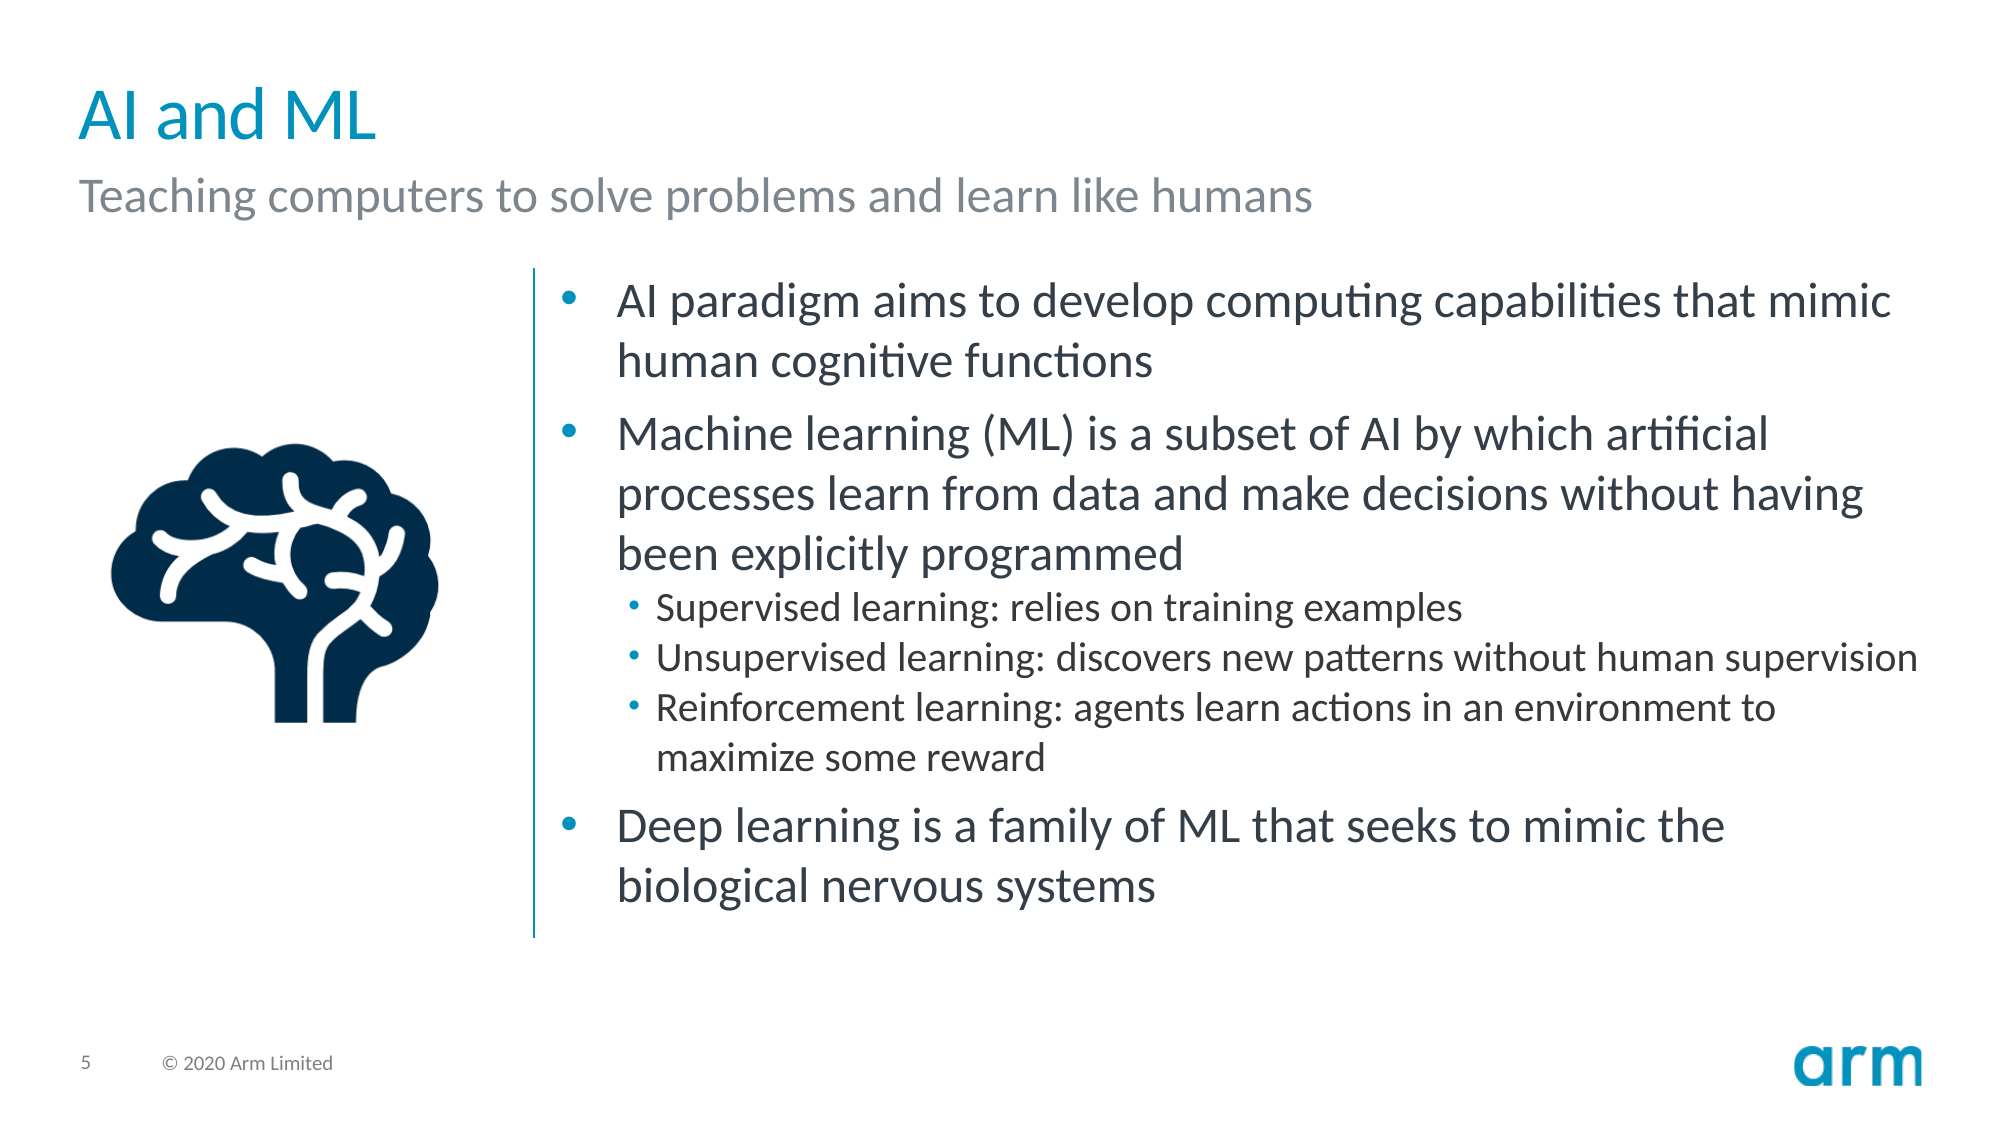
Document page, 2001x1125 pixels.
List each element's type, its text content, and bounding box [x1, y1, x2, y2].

title AI and ML [78, 78, 1922, 162]
list AI paradigm aims to develop computing capabilities that mimic human cognitive functions Machine learning (ML) is a subset of AI by which artificial processes learn from data and make decisions without having been explicitly programmed Supervised learning: relies on training examples Unsupervised learning: discovers new patterns without human supervision Reinforcement learning: agents learn actions in an environment to maximize some reward Deep learning is a family of ML that seeks to mimic the biological nervous systems [560, 267, 1922, 938]
list Teaching computers to solve problems and learn like humans [78, 162, 1922, 220]
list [78, 387, 471, 780]
